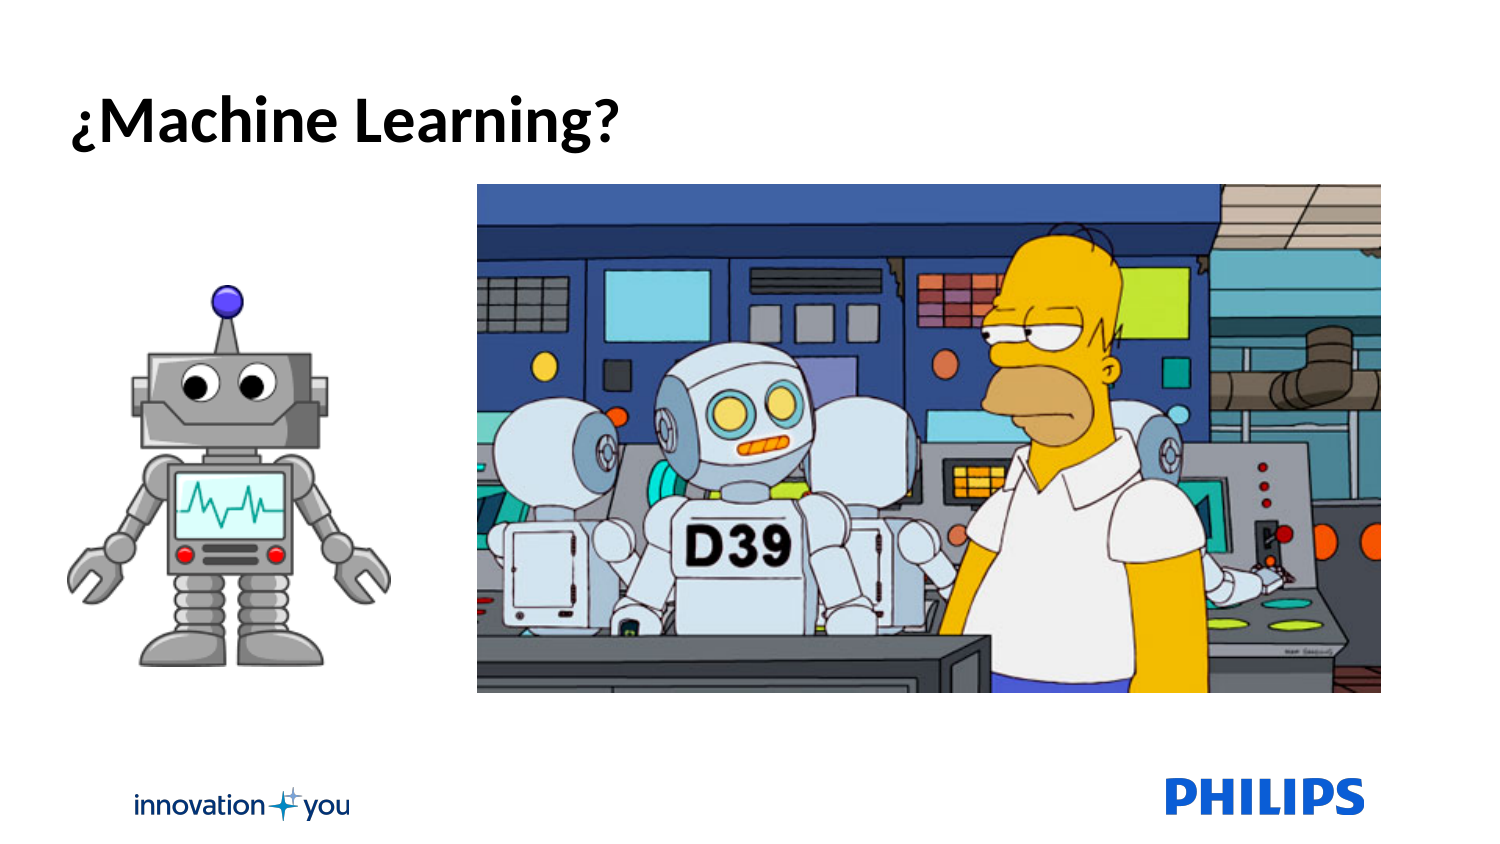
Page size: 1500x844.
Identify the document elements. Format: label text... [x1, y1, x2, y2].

picture [66, 285, 391, 668]
picture [477, 184, 1381, 693]
picture [1166, 778, 1364, 816]
picture [135, 787, 349, 821]
text_box ¿Machine Learning? [54, 60, 1453, 155]
